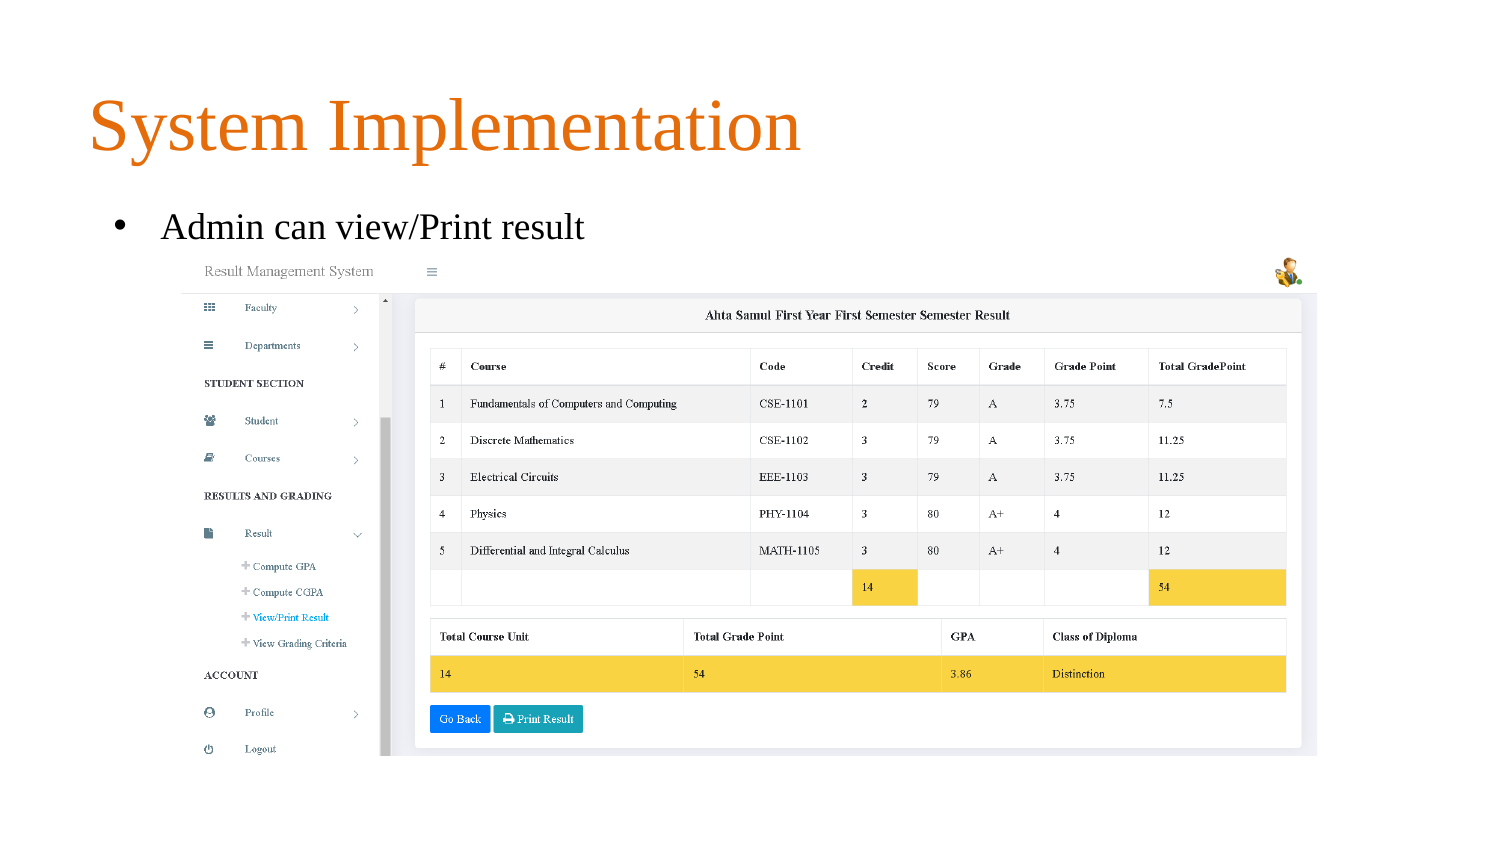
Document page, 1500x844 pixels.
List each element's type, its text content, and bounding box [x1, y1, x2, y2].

text_box Admin can view/Print result [98, 194, 1101, 254]
picture [181, 254, 1318, 757]
title System Implementation [73, 46, 1425, 195]
